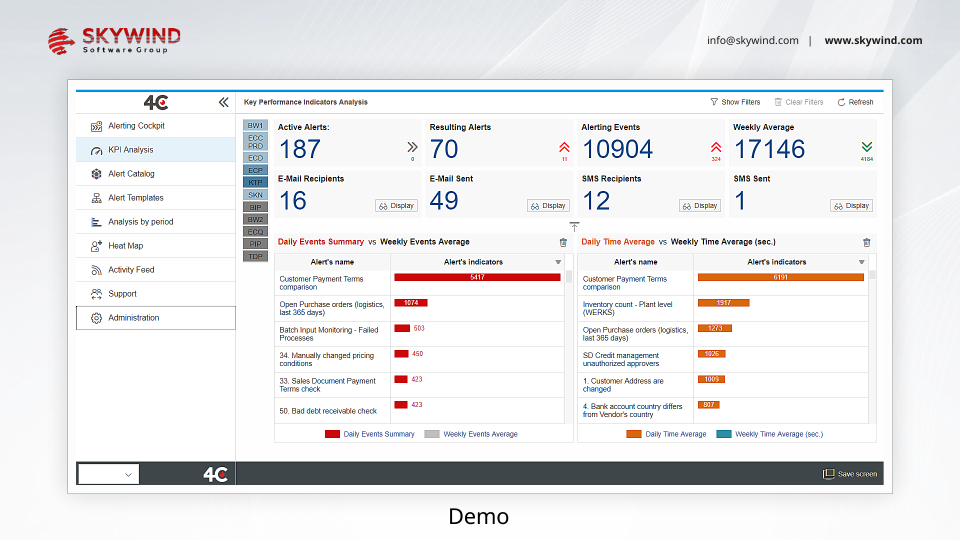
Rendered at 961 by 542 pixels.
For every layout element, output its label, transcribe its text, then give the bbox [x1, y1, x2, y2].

text_box Demo [446, 502, 517, 529]
text_box [48, 28, 181, 55]
text_box | www.skywind.com [805, 33, 924, 55]
text_box info@skywind.com [705, 33, 805, 55]
text_box [0, 0, 960, 540]
text_box [22, 34, 938, 539]
text_box [76, 88, 884, 485]
